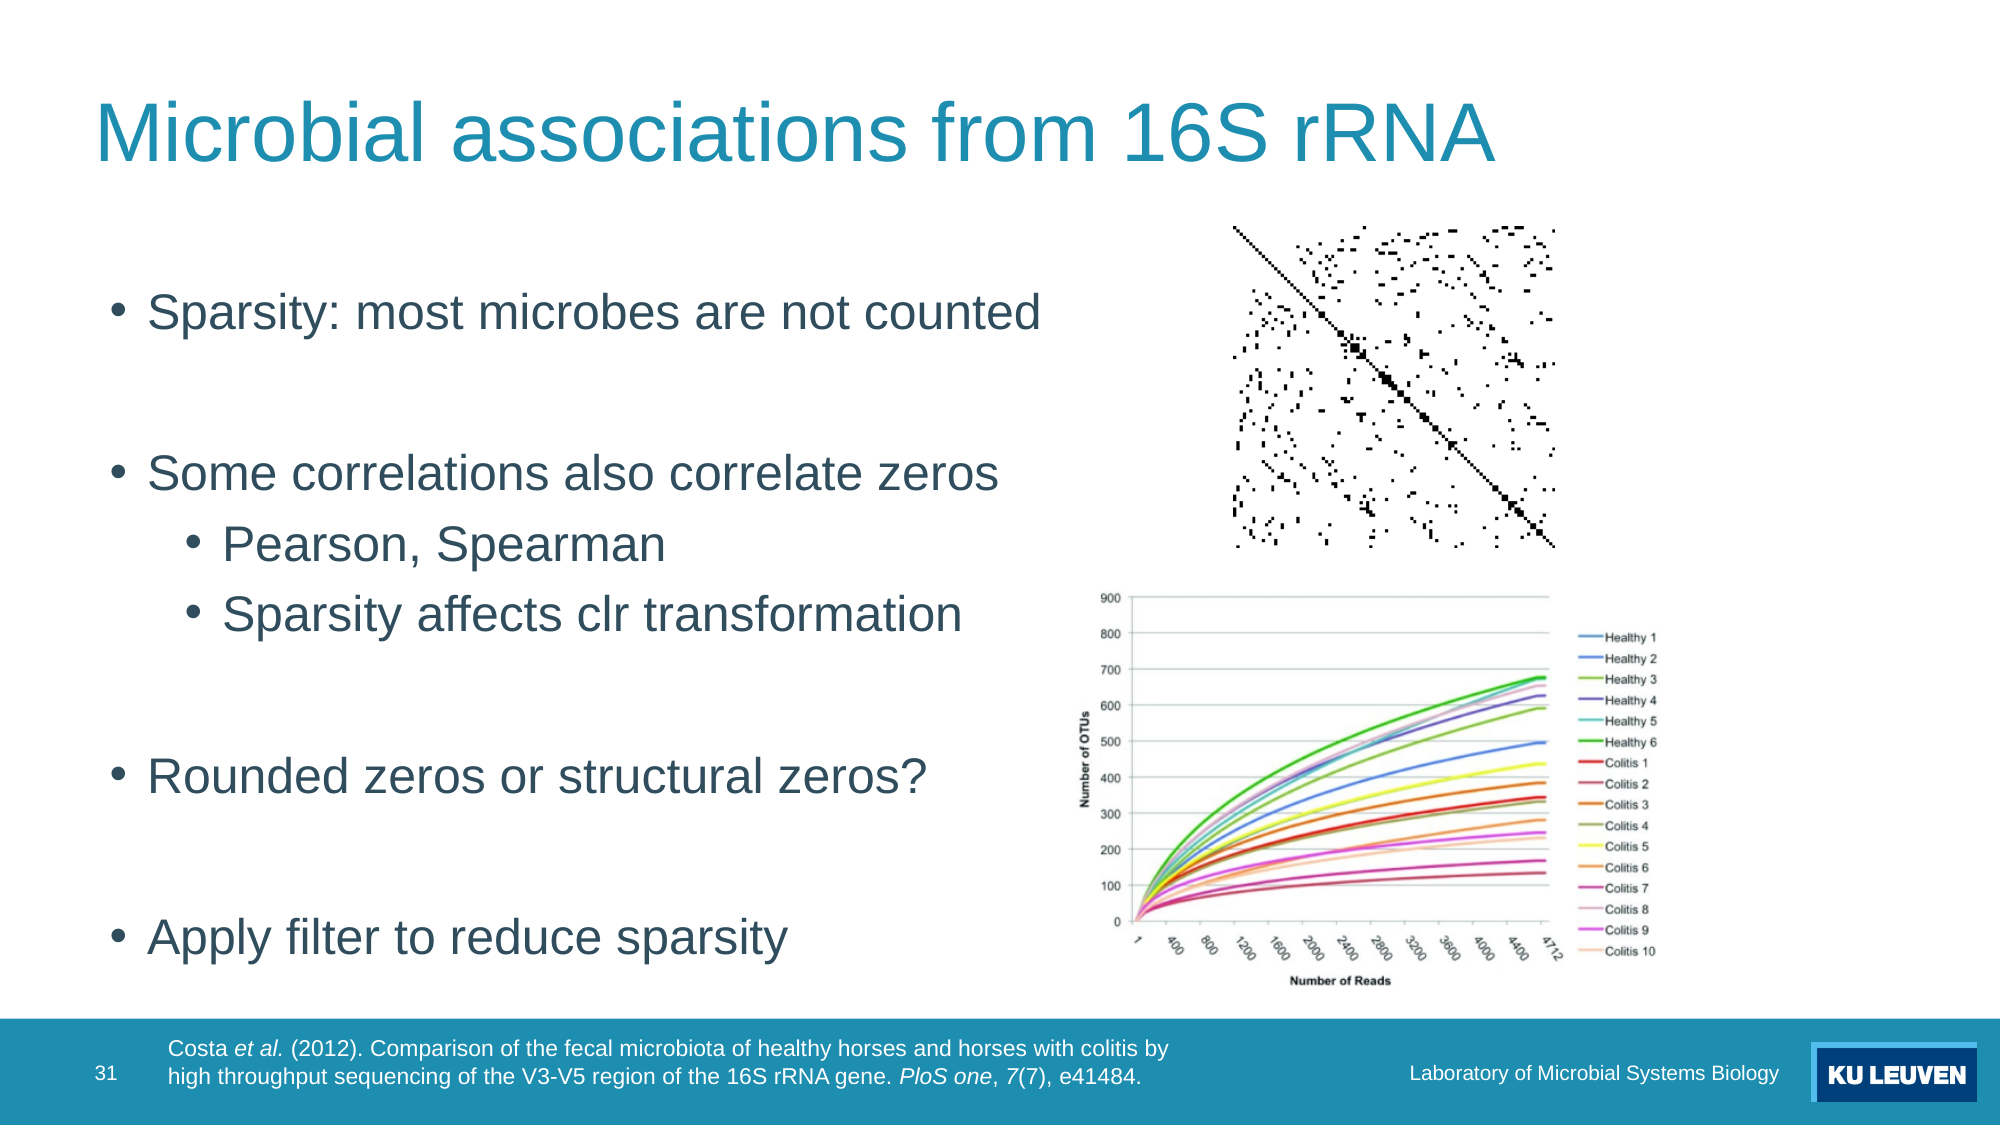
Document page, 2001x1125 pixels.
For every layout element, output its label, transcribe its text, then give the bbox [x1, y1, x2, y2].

title Microbial associations from 16S rRNA [94, 33, 1906, 223]
slide_number 31 [94, 1018, 201, 1125]
picture [1076, 590, 1660, 987]
list Sparsity: most microbes are not counted Some correlations also correlate zeros Pearson, Spearman Sparsity affects clr transformation Rounded zeros or structural zeros? Apply filter to reduce sparsity [94, 271, 1906, 1004]
footer Laboratory of Microbial Systems Biology [989, 1018, 1809, 1125]
picture [1811, 1042, 1977, 1102]
picture [1233, 226, 1555, 549]
text_box Costa et al. (2012). Comparison of the fecal microbiota of healthy horses and horses with colitis by high throughput sequencing of the V3-V5 region of the 16S rRNA gene. PloS one, 7(7), e41484. [153, 1026, 1187, 1097]
